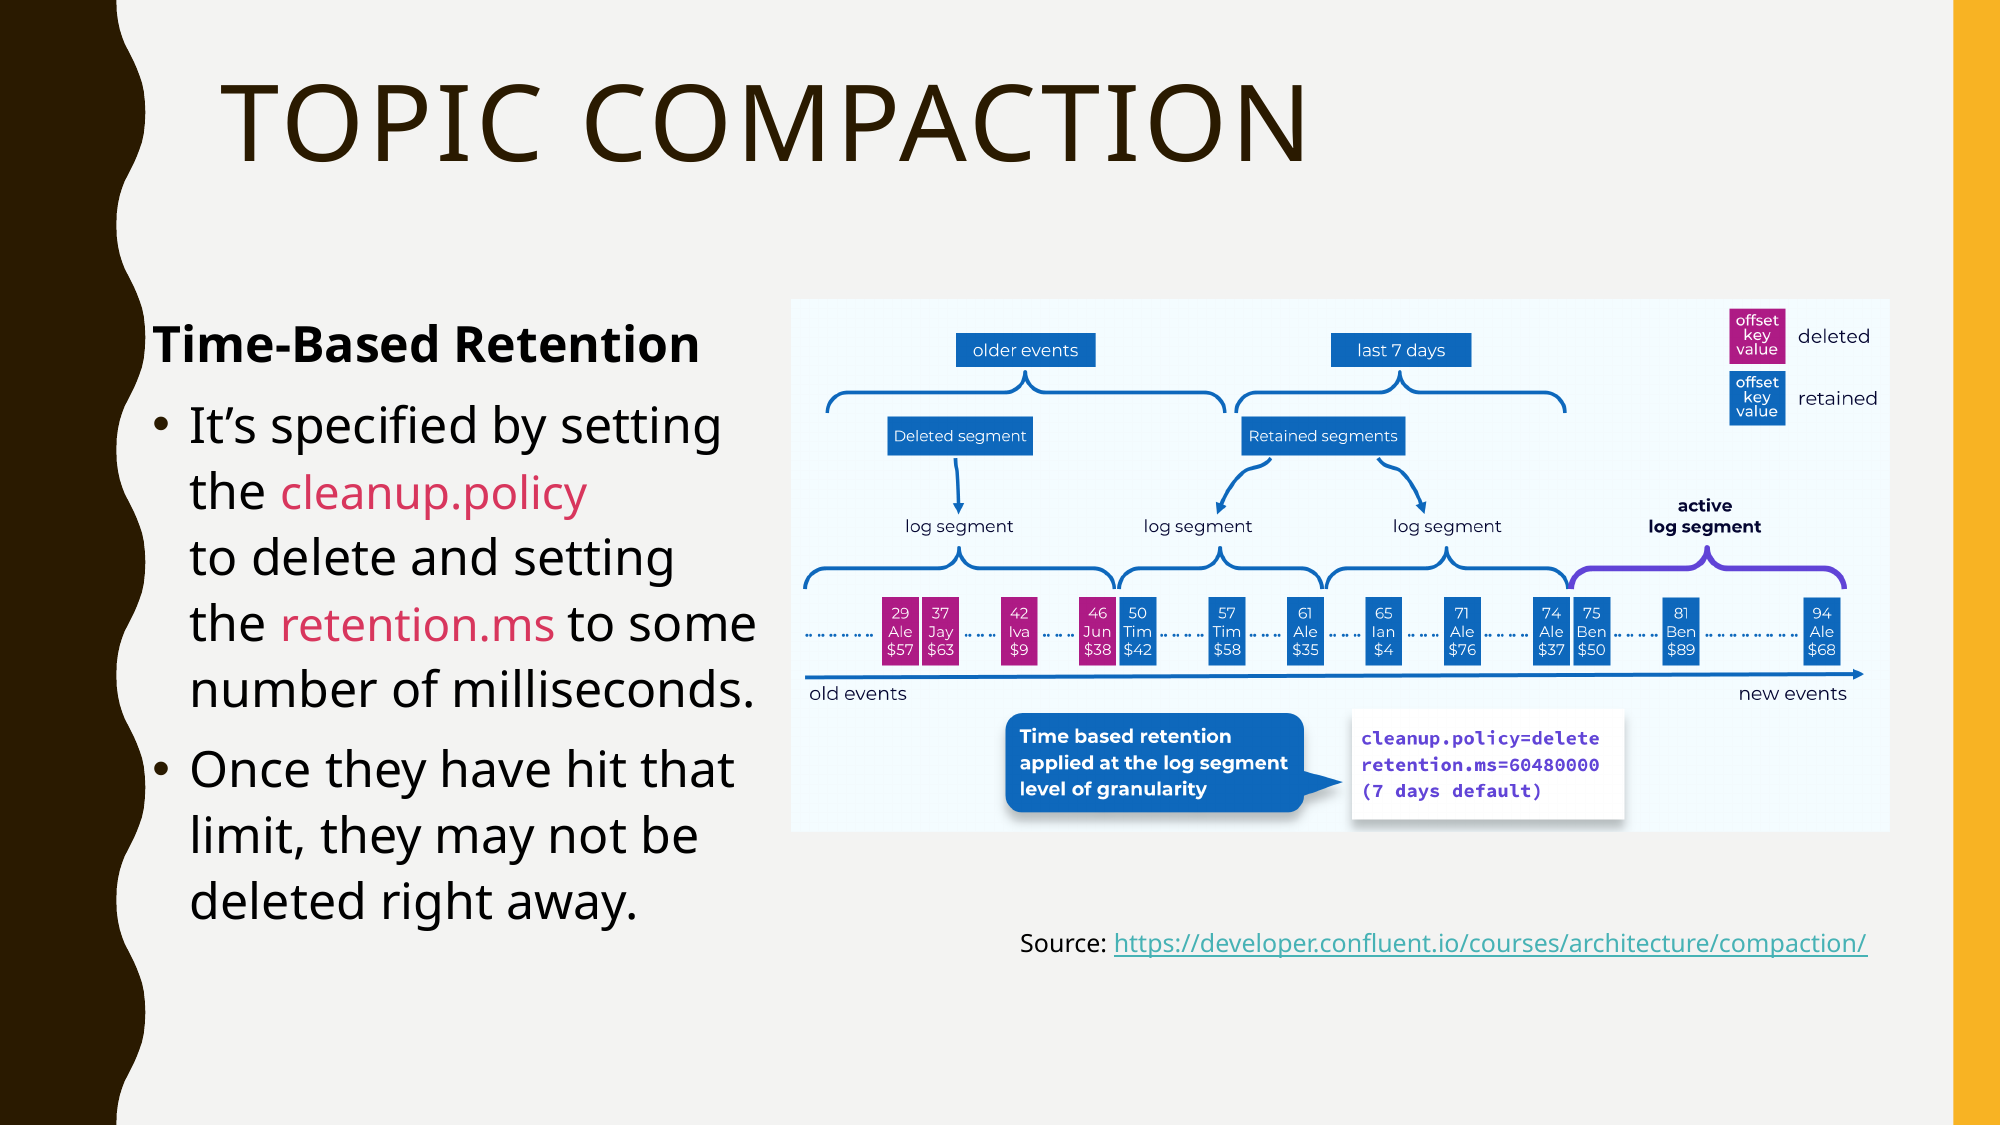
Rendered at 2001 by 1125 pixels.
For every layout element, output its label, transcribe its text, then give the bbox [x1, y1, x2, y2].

title Topic Compaction [205, 62, 1875, 308]
picture [791, 299, 1890, 832]
text_box Source: https://developer.confluent.io/courses/architecture/compaction/ [944, 920, 1890, 967]
list Time-Based Retention It’s specified by setting the cleanup.policy to delete and setting the retention.ms to some number of milliseconds. Once they have hit that limit, they may not be deleted right away. [137, 299, 777, 961]
